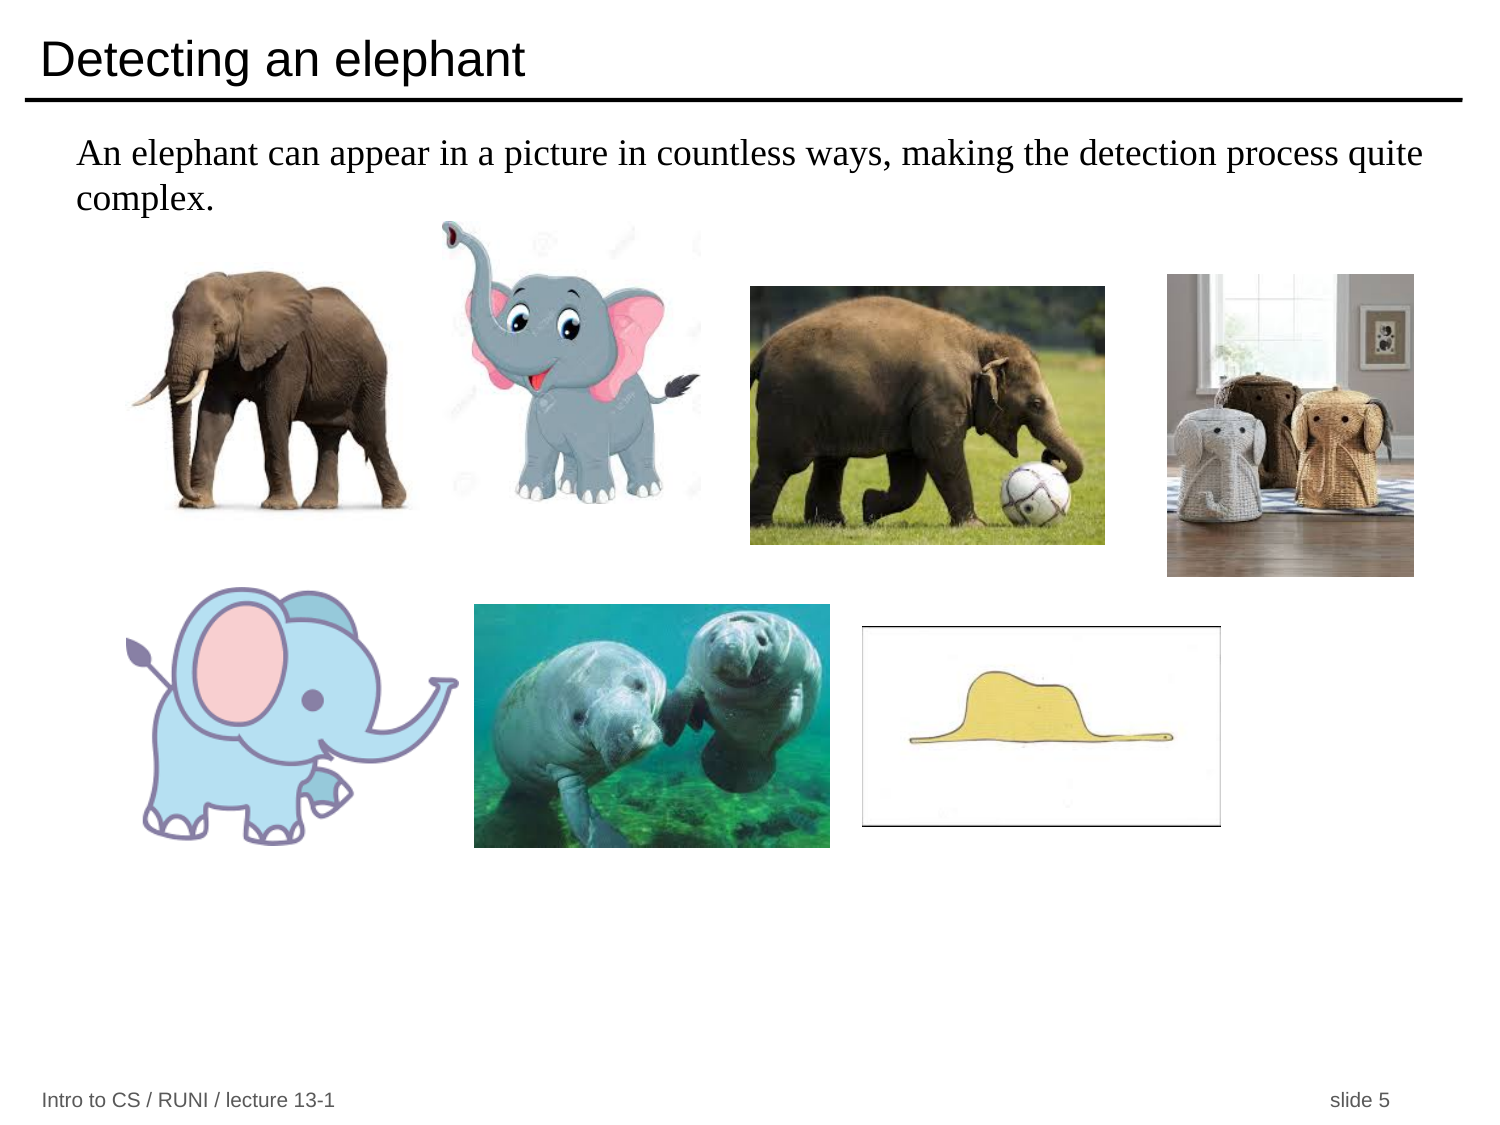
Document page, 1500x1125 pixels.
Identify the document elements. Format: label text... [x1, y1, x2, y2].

picture [749, 285, 1105, 546]
title Detecting an elephant [24, 12, 1463, 100]
picture [1167, 274, 1414, 577]
picture [442, 221, 701, 505]
picture [126, 587, 459, 847]
picture [862, 626, 1221, 827]
text_box An elephant can appear in a picture in countless ways, making the detection process quite complex. [60, 120, 1474, 306]
picture [474, 604, 830, 849]
picture [124, 262, 420, 526]
